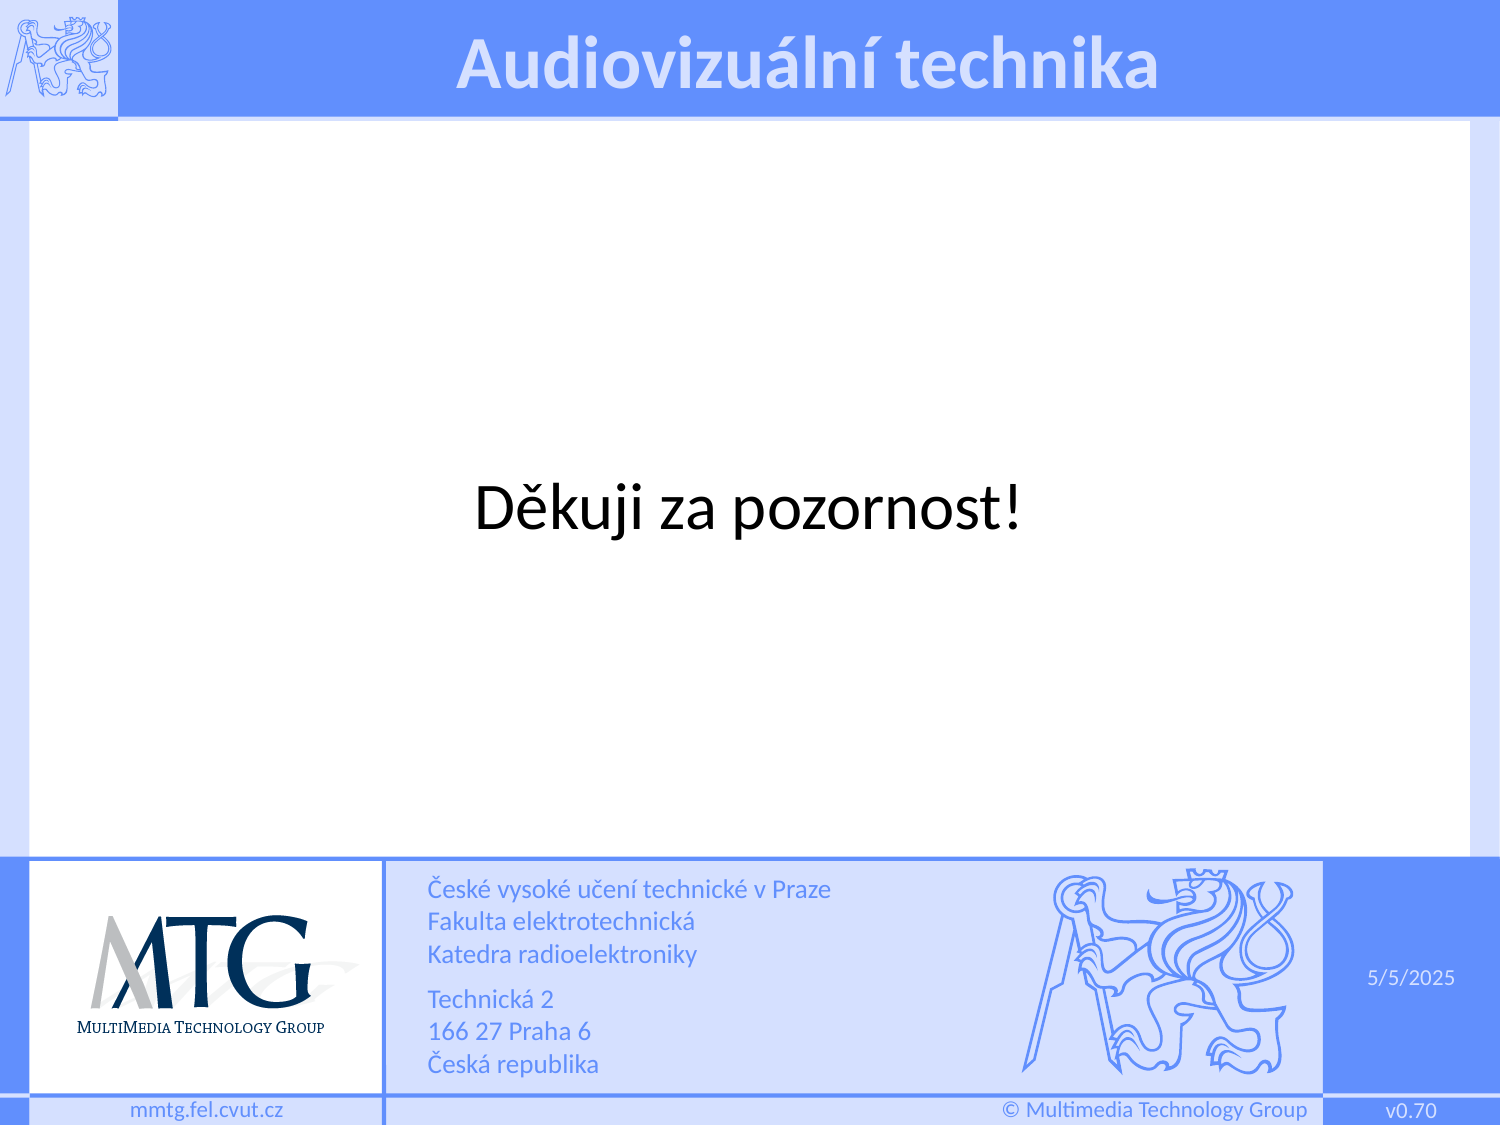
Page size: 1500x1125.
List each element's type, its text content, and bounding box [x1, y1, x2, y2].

picture [72, 911, 362, 1039]
title Děkuji za pozornost! [29, 118, 1471, 860]
